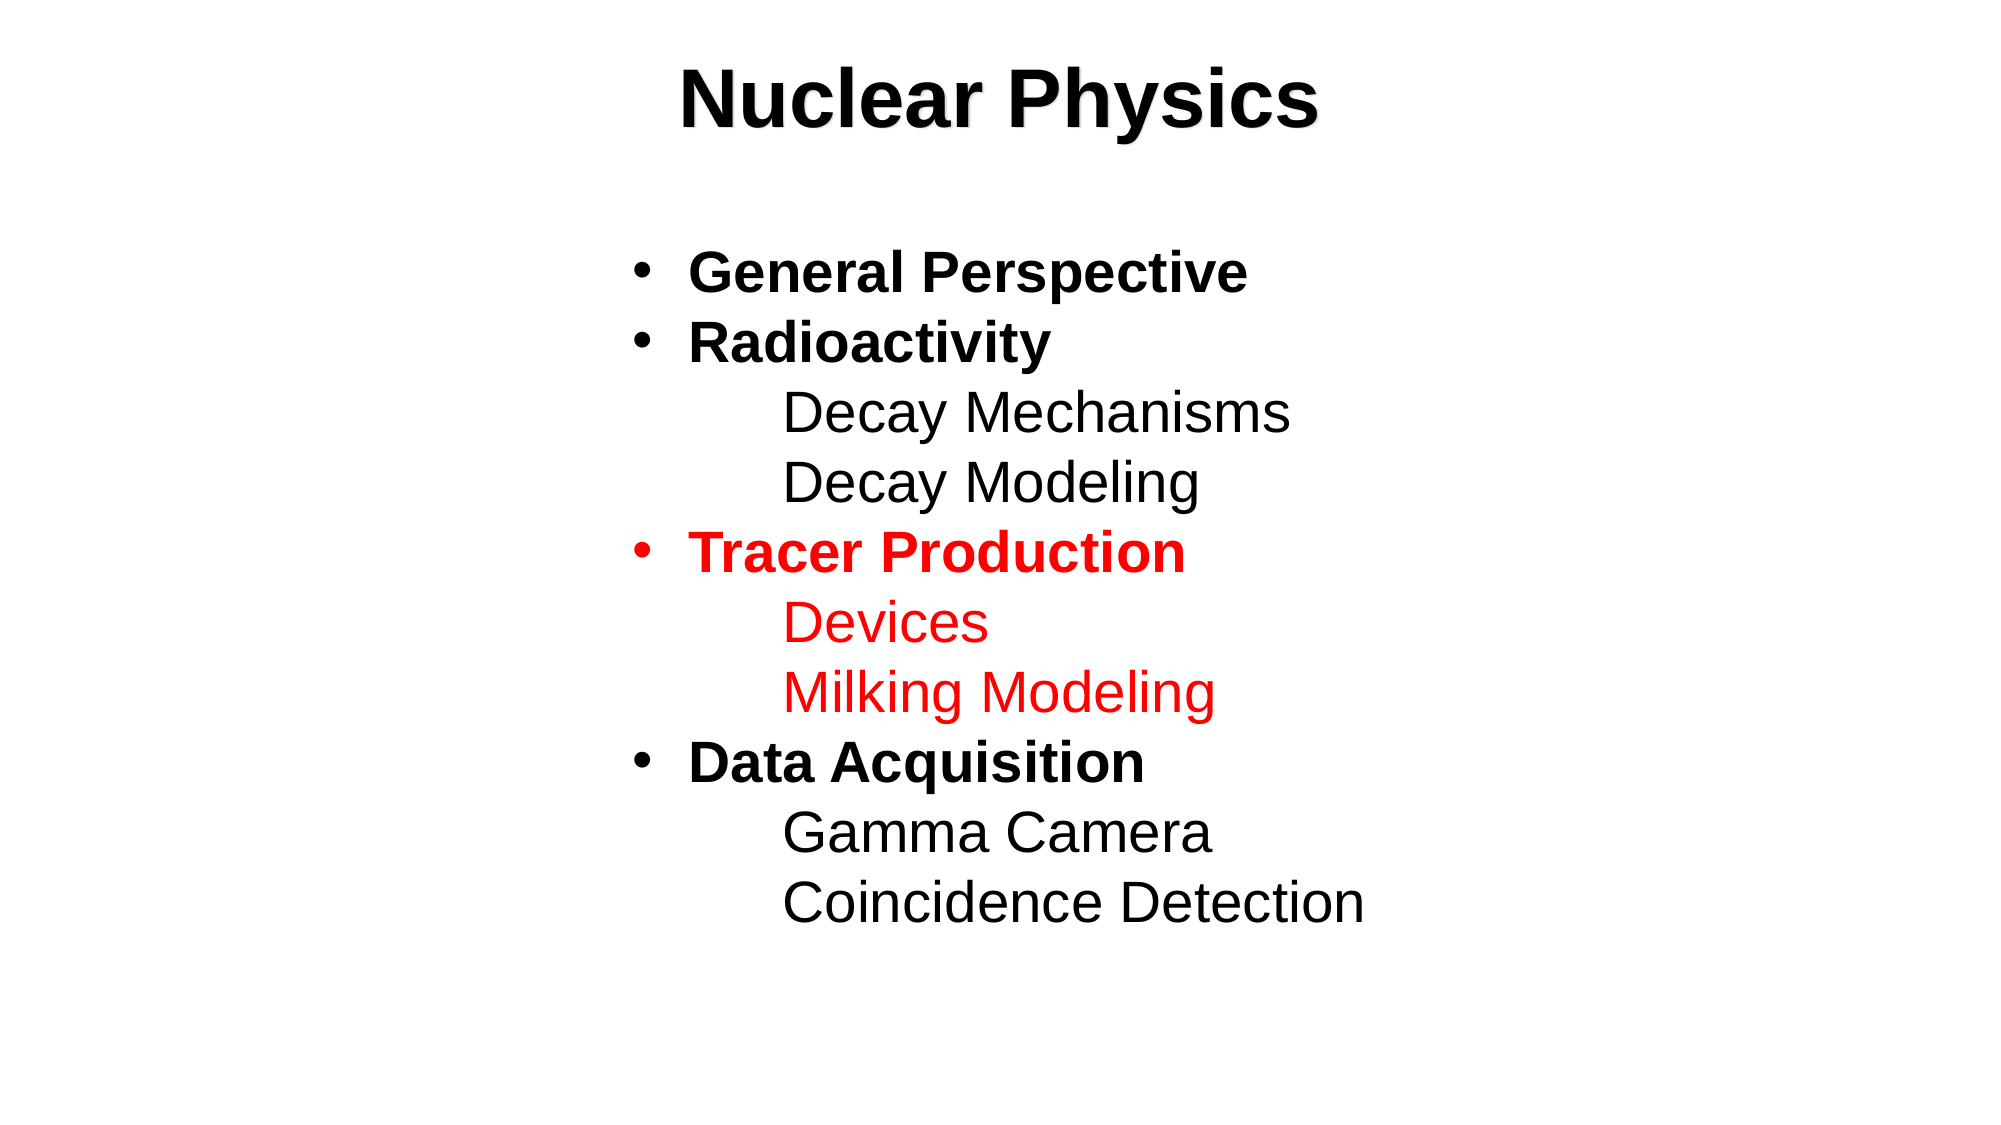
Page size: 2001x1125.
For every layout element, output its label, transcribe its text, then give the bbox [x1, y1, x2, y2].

title Nuclear Physics [33, 24, 1967, 163]
text_box General Perspective Radioactivity Decay Mechanisms Decay Modeling Tracer Production Devices Milking Modeling Data Acquisition Gamma Camera Coincidence Detection [617, 226, 1383, 942]
